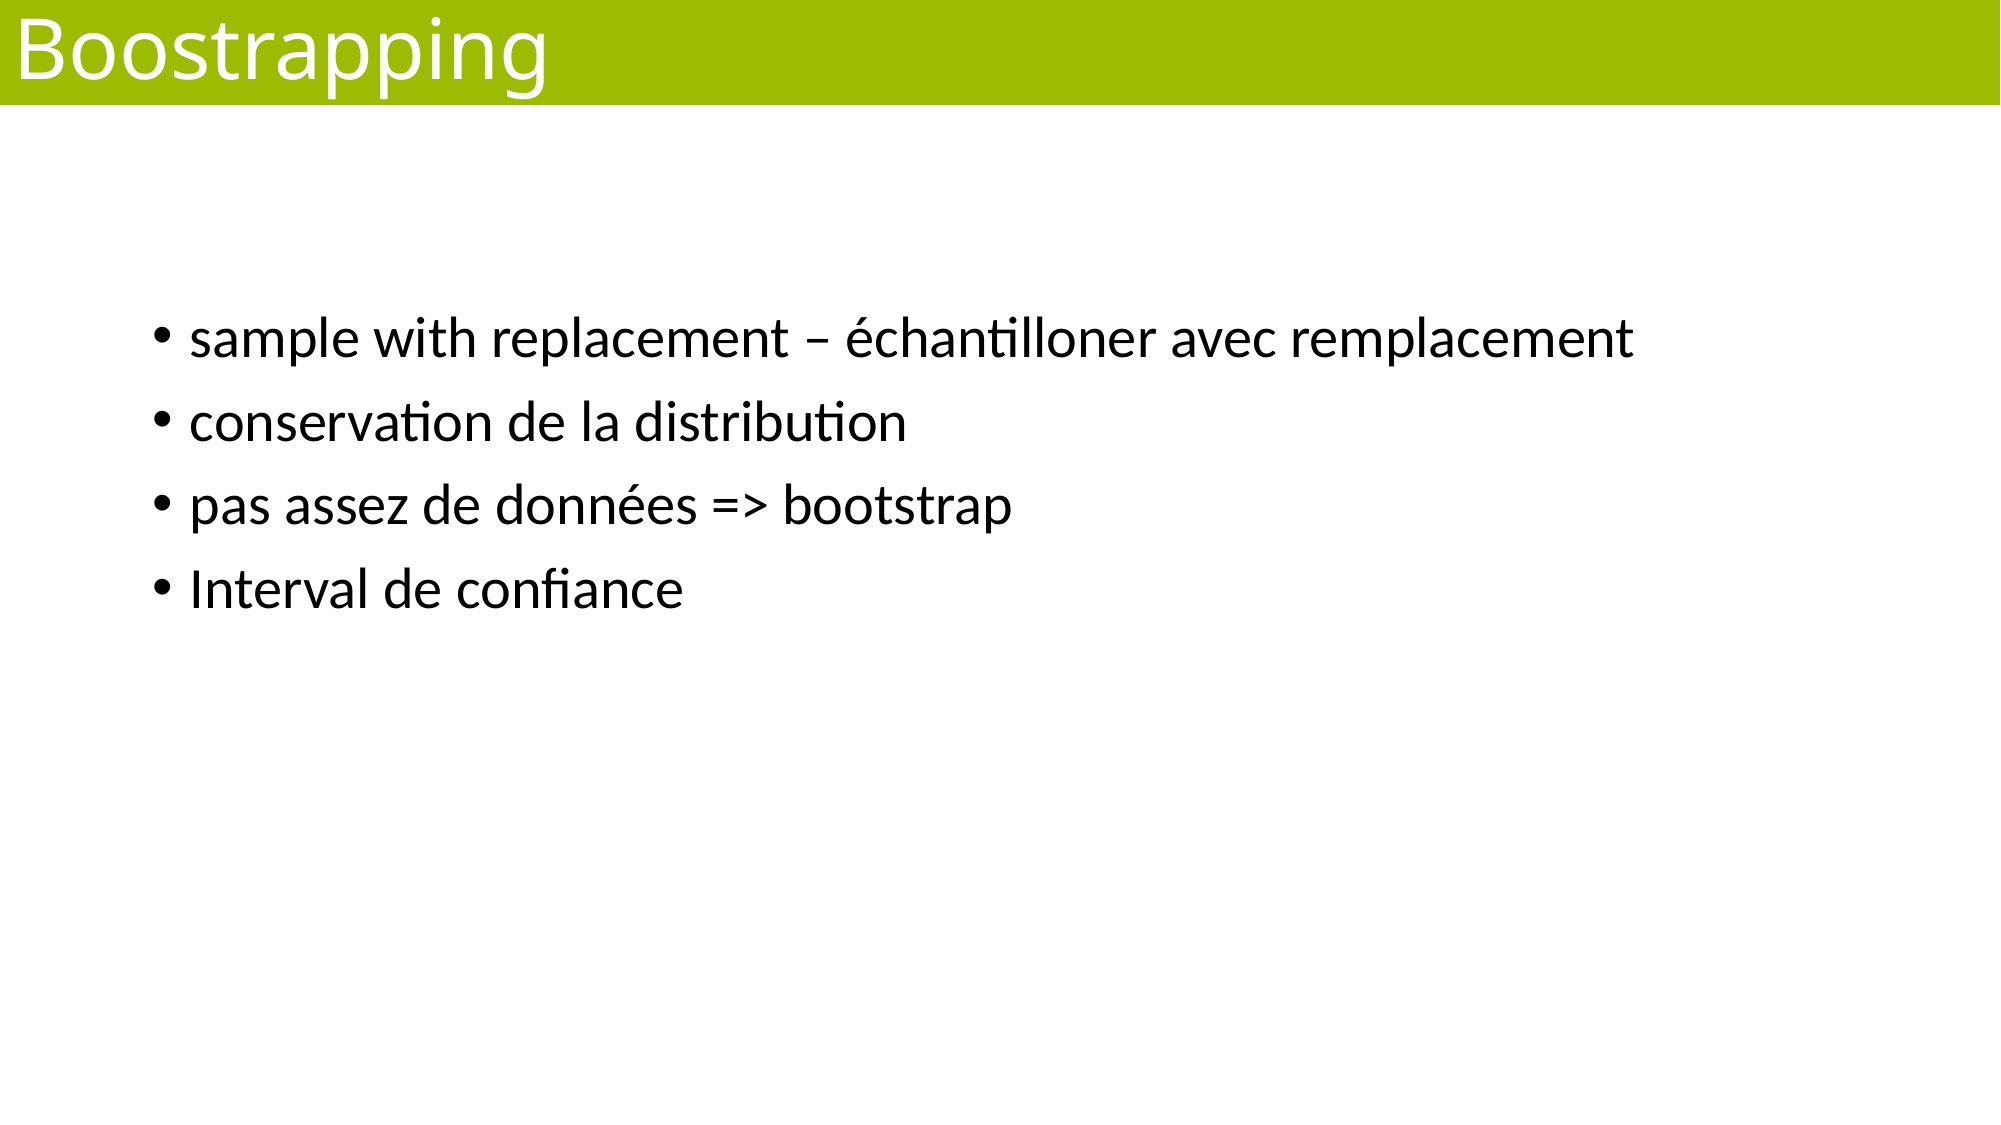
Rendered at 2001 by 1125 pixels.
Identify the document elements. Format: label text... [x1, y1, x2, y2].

list sample with replacement – échantilloner avec remplacement conservation de la distribution pas assez de données => bootstrap Interval de confiance [137, 299, 1863, 1014]
text_box Boostrapping [0, 0, 2000, 106]
